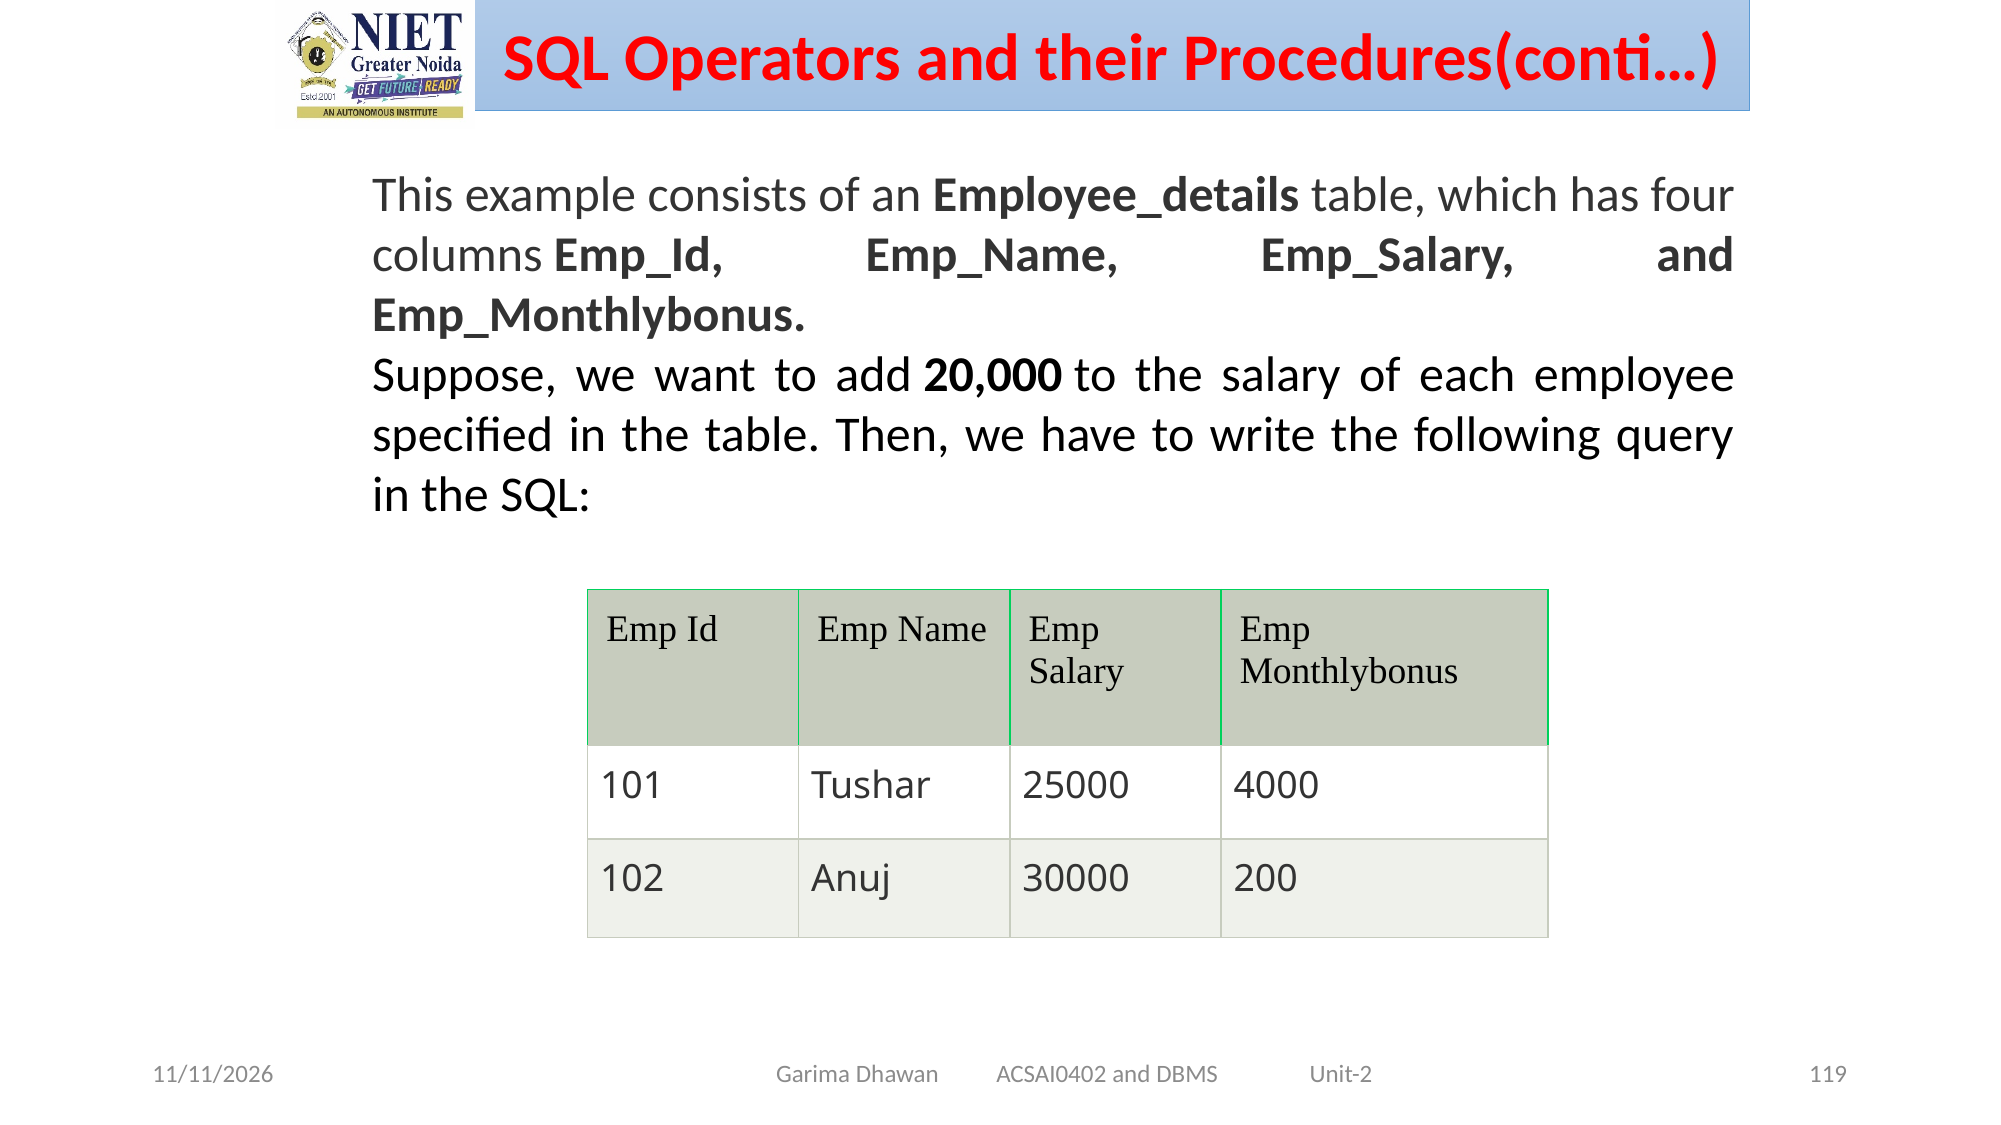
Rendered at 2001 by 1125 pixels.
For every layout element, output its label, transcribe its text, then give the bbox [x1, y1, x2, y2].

table_cell 25000 [1011, 746, 1220, 838]
table_cell 101 [588, 746, 798, 838]
table_cell 4000 [1222, 746, 1547, 838]
table_header Emp Salary [1011, 590, 1220, 745]
slide_number 119 [1412, 1042, 1863, 1103]
text_box This example consists of an Employee_details table, which has four columns Emp_Id, Emp_Name, Emp_Salary, and Emp_Monthlybonus. Suppose, we want to add 20,000 to the salary of each employee specified in the table. Then, we have to write the following query in the SQL: [357, 154, 1750, 575]
table_cell 102 [588, 840, 798, 937]
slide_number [137, 1042, 588, 1103]
table_header Emp Id [588, 590, 798, 745]
table_header Emp Name [799, 590, 1009, 745]
table_cell 200 [1222, 840, 1547, 937]
footer Garima Dhawan ACSAI0402 and DBMS Unit-2 [662, 1042, 1412, 1103]
list [337, 187, 1688, 1050]
table_header Emp Monthlybonus [1222, 590, 1547, 745]
table_cell Tushar [799, 746, 1009, 838]
table_cell 30000 [1011, 840, 1220, 937]
text_box SQL Operators and their Procedures(conti…) [476, 0, 1750, 111]
picture [274, 0, 476, 129]
table_cell Anuj [799, 840, 1009, 937]
